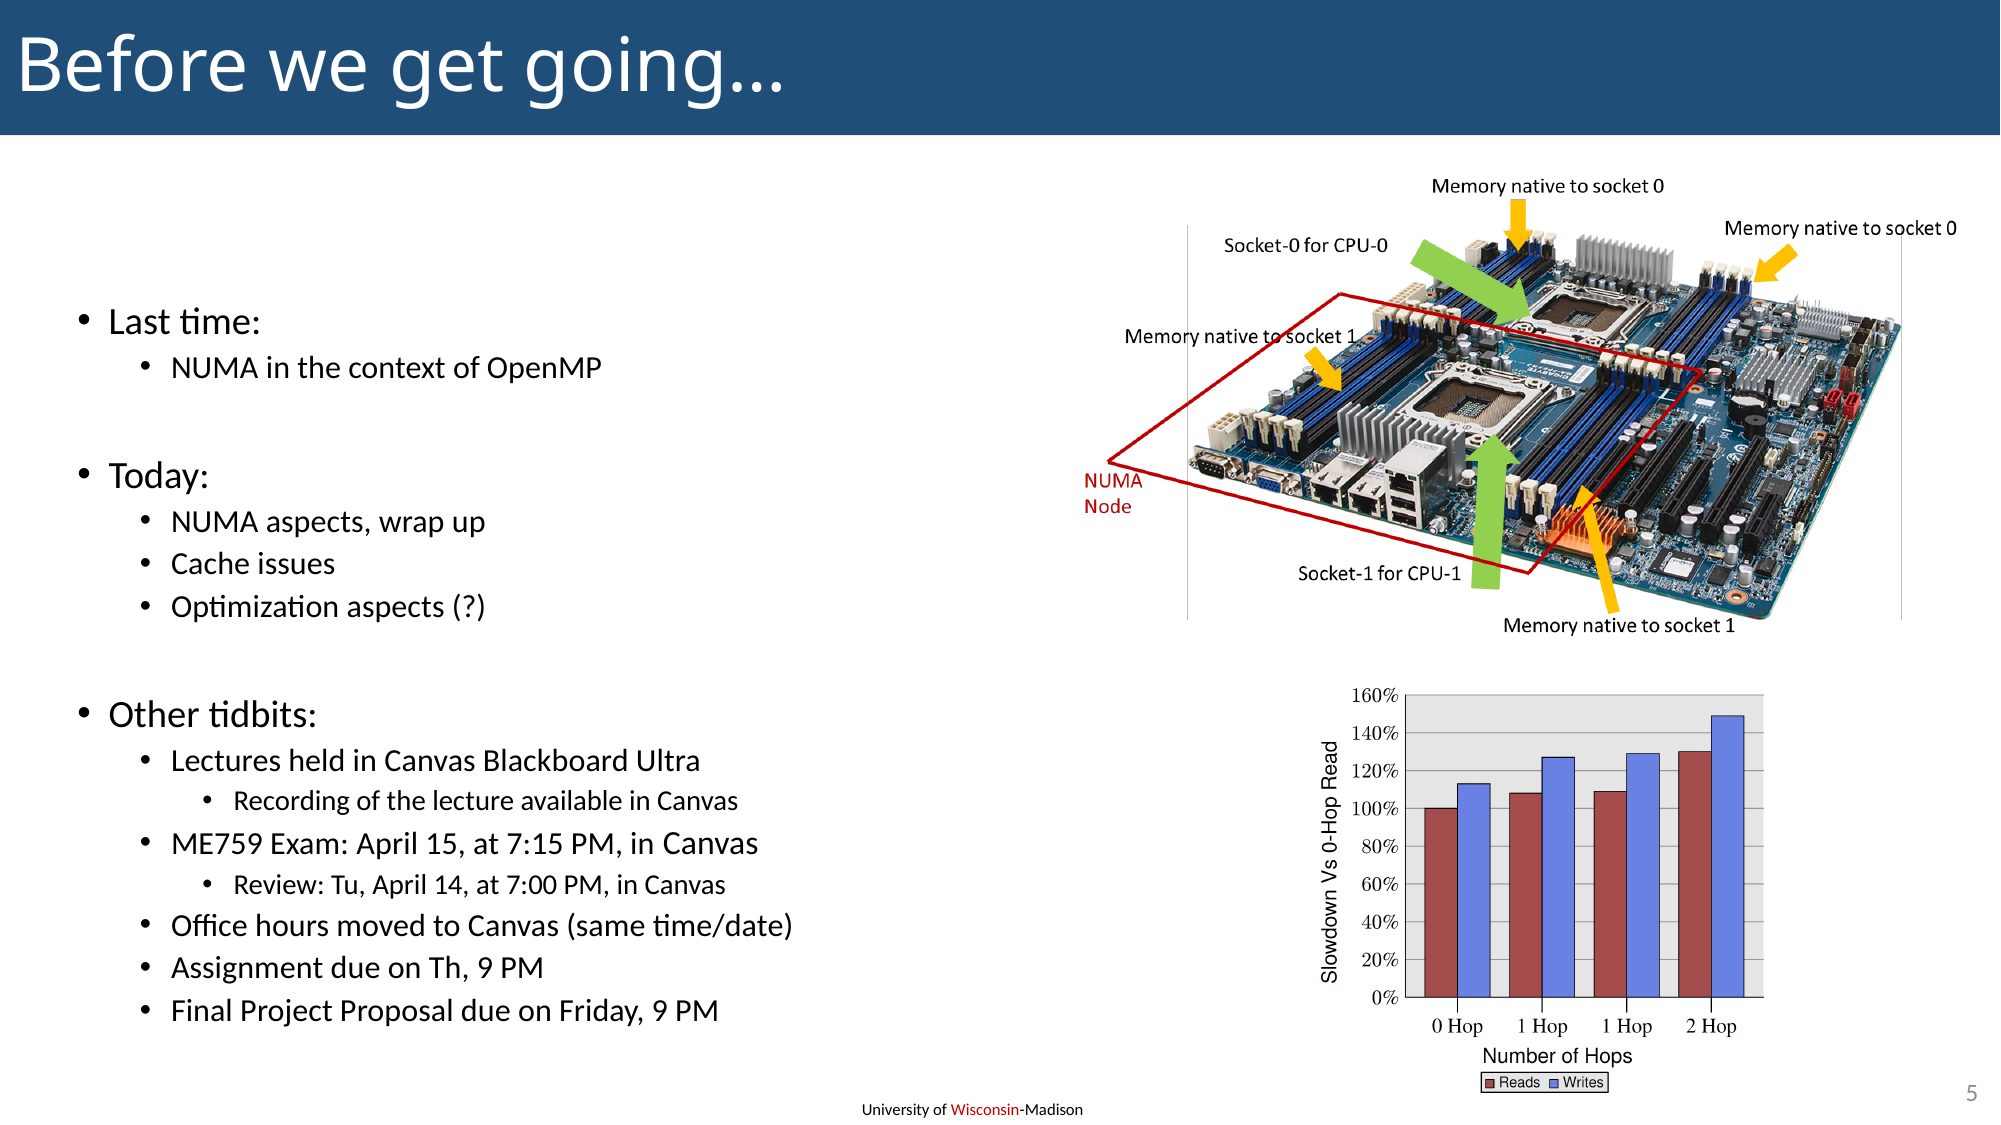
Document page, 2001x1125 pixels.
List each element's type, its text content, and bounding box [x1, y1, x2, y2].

title Before we get going… [0, 0, 2000, 136]
slide_number 5 [1879, 1069, 1994, 1114]
list Last time: NUMA in the context of OpenMP Today: NUMA aspects, wrap up Cache issues Optimization aspects (?) Other tidbits: Lectures held in Canvas Blackboard Ultra Recording of the lecture available in Canvas ME759 Exam: April 15, at 7:15 PM, in Canvas Review: Tu, April 14, at 7:00 PM, in Canvas Office hours moved to Canvas (same time/date) Assignment due on Th, 9 PM Final Project Proposal due on Friday, 9 PM [62, 293, 987, 1037]
picture [1070, 165, 1970, 651]
picture [1309, 680, 1769, 1099]
